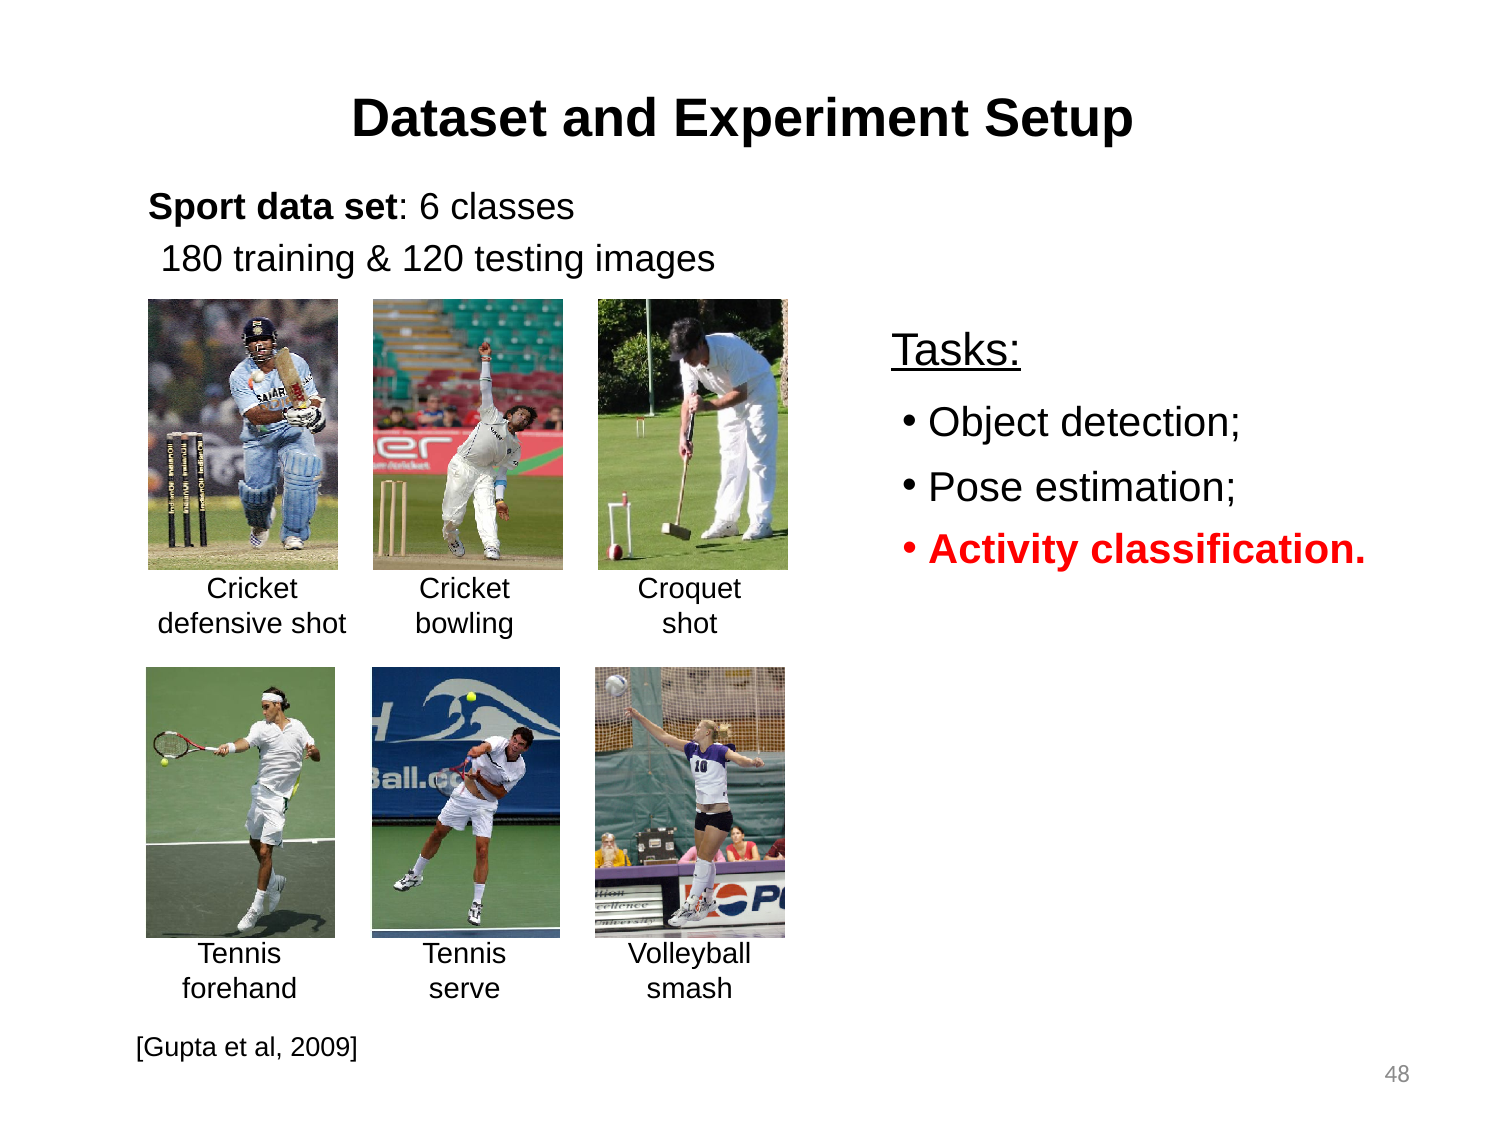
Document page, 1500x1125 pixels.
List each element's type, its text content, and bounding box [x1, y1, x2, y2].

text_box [120, 174, 788, 1071]
text_box Pose estimation; [887, 451, 1263, 514]
text_box Activity classification. [887, 514, 1388, 580]
text_box Tasks: [874, 312, 1038, 383]
text_box Dataset and Experiment Setup [324, 74, 1163, 150]
text_box Object detection; [887, 387, 1263, 451]
slide_number 48 [1074, 1042, 1425, 1103]
